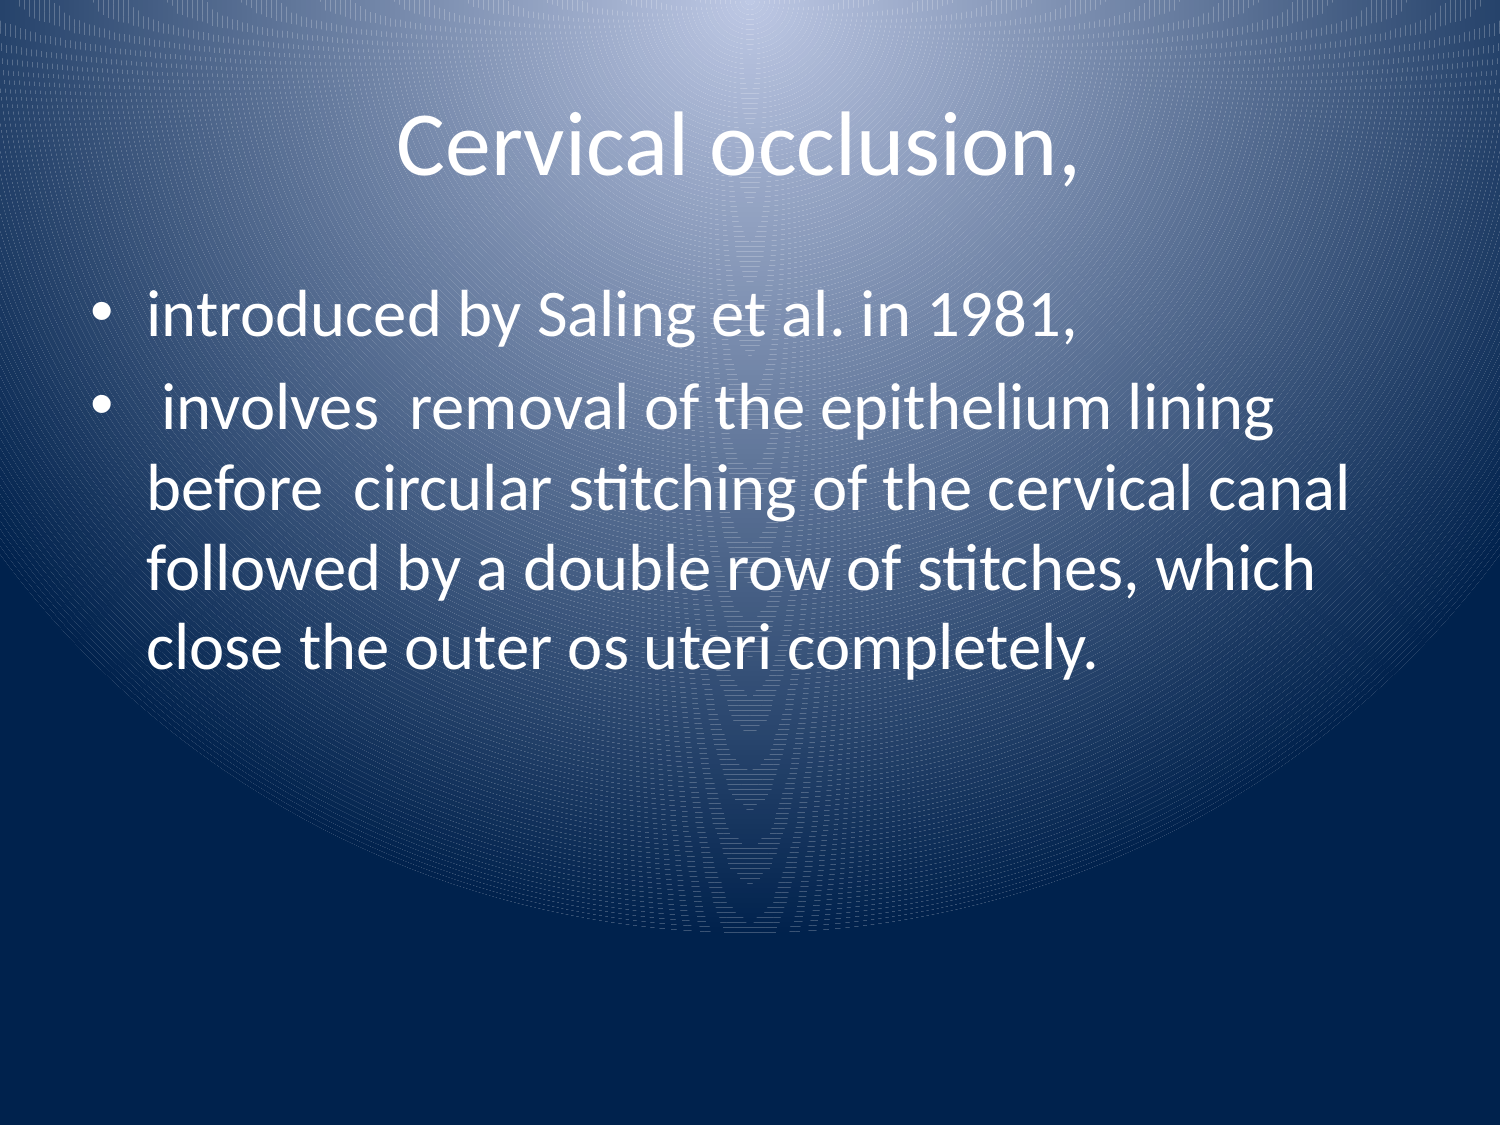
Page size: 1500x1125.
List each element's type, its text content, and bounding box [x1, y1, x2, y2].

title Cervical occlusion, [75, 45, 1425, 233]
list introduced by Saling et al. in 1981, involves removal of the epithelium lining before circular stitching of the cervical canal followed by a double row of stitches, which close the outer os uteri completely. [75, 262, 1425, 1005]
